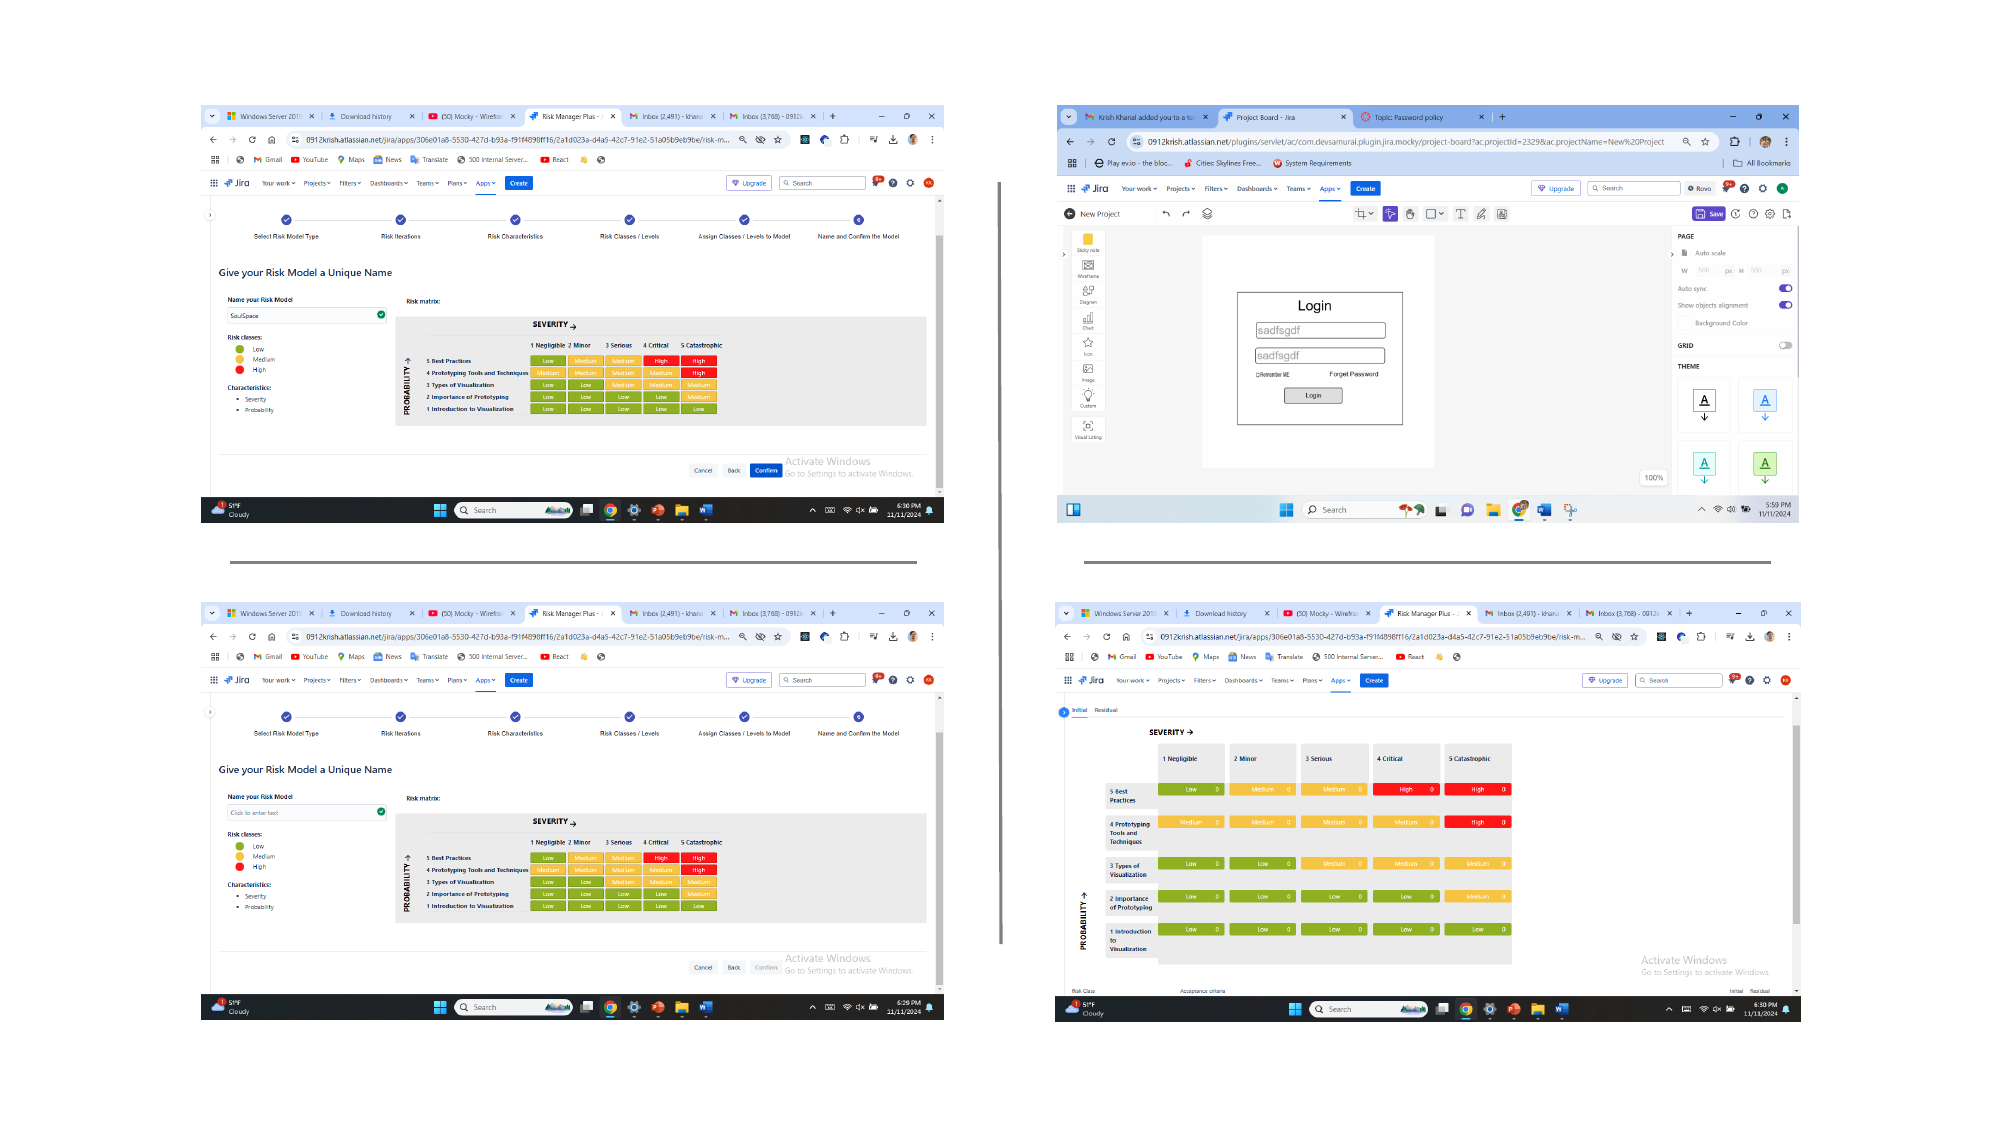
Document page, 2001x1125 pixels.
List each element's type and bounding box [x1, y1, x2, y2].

text_box [998, 181, 1002, 945]
picture [201, 104, 945, 524]
picture [1056, 104, 1800, 524]
picture [1055, 601, 1801, 1022]
picture [200, 601, 945, 1021]
